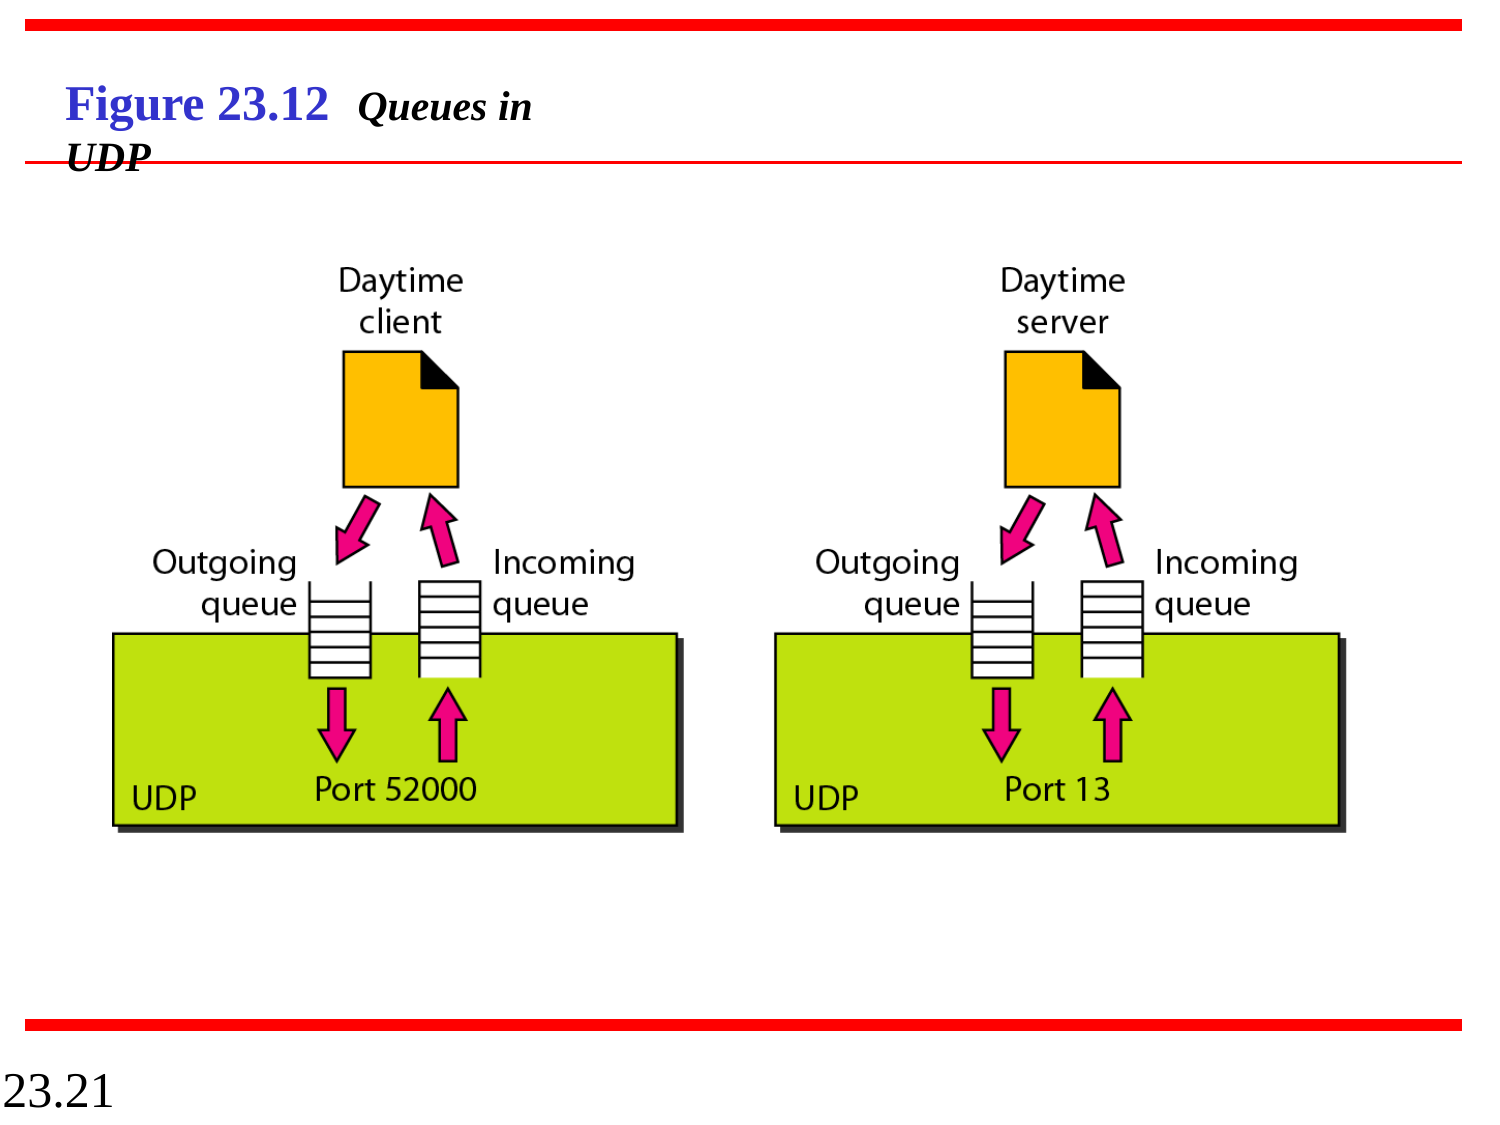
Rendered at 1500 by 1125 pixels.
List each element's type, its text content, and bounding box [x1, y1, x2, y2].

picture [112, 267, 1347, 833]
slide_number 23.21 [0, 1060, 122, 1125]
title Figure 23.12 Queues in UDP [62, 68, 629, 259]
